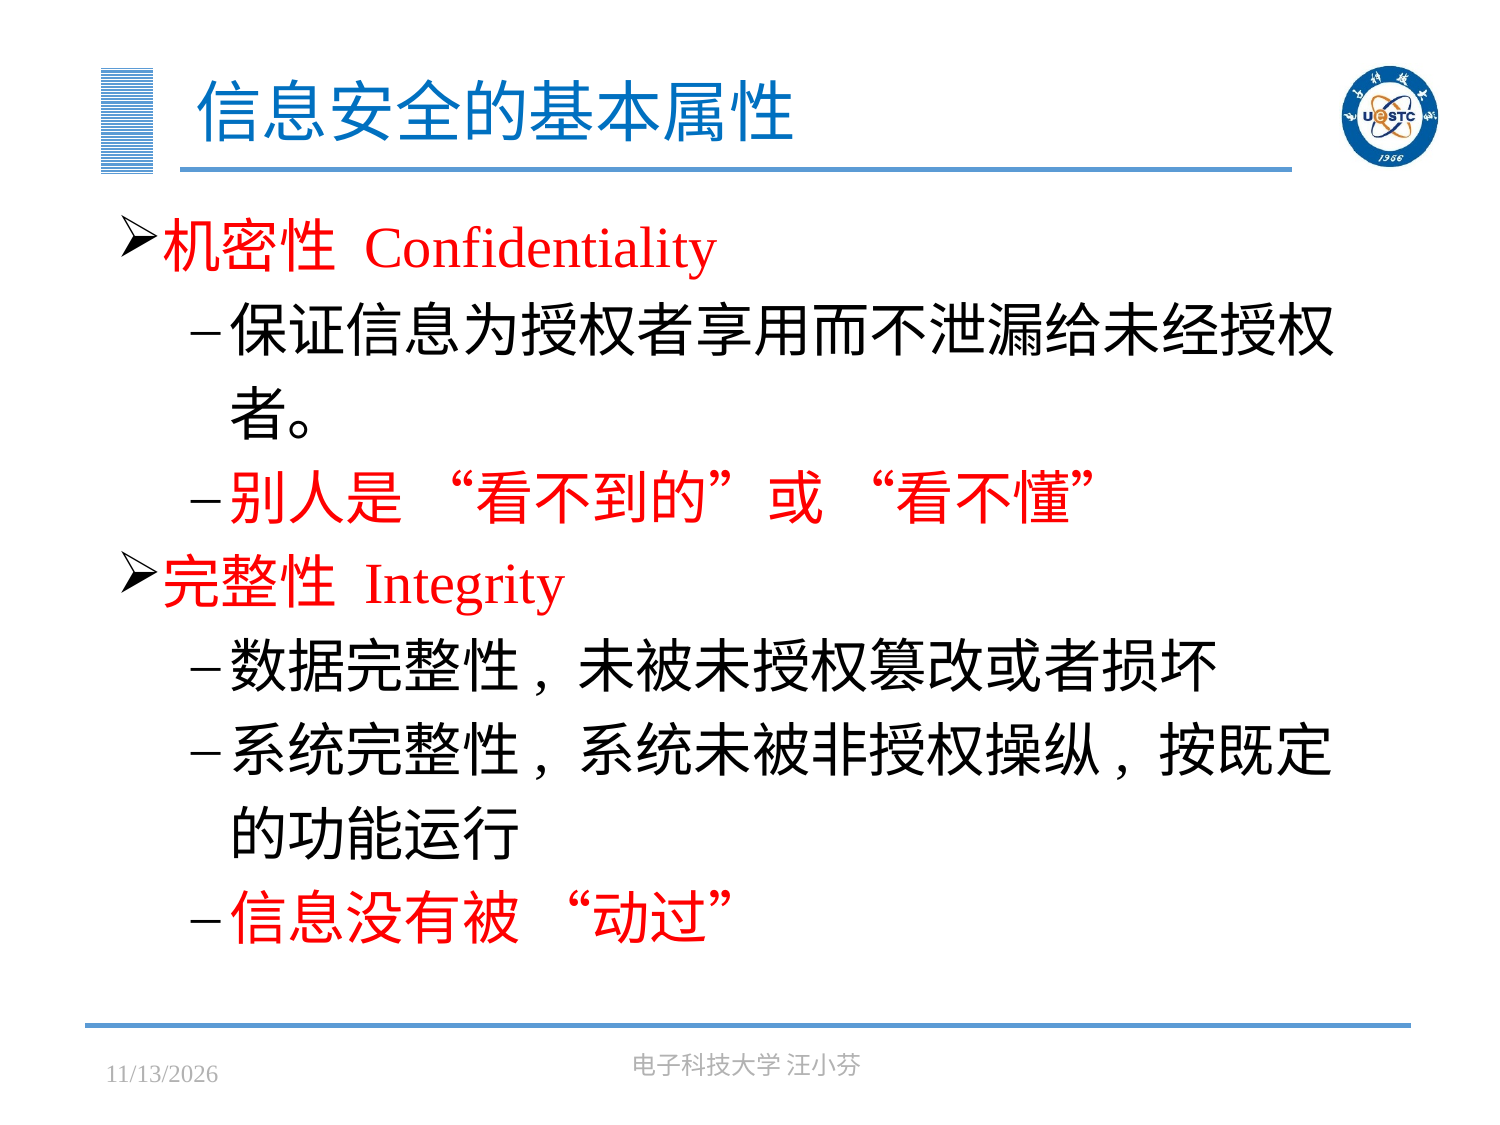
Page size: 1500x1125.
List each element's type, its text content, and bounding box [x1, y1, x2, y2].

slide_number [90, 1042, 429, 1103]
picture [1339, 63, 1440, 171]
title 信息安全的基本属性 [180, 59, 1293, 170]
footer 电子科技大学 汪小芬 [474, 1042, 1019, 1103]
list 机密性 Confidentiality 保证信息为授权者享用而不泄漏给未经授权者。 别人是 “看不到的”或 “看不懂” 完整性 Integrity 数据完整性, 未被未授权篡改或者损坏 系统完整性, 系统未被非授权操纵, 按既定的功能运行 信息没有被 “动过” [101, 187, 1396, 988]
